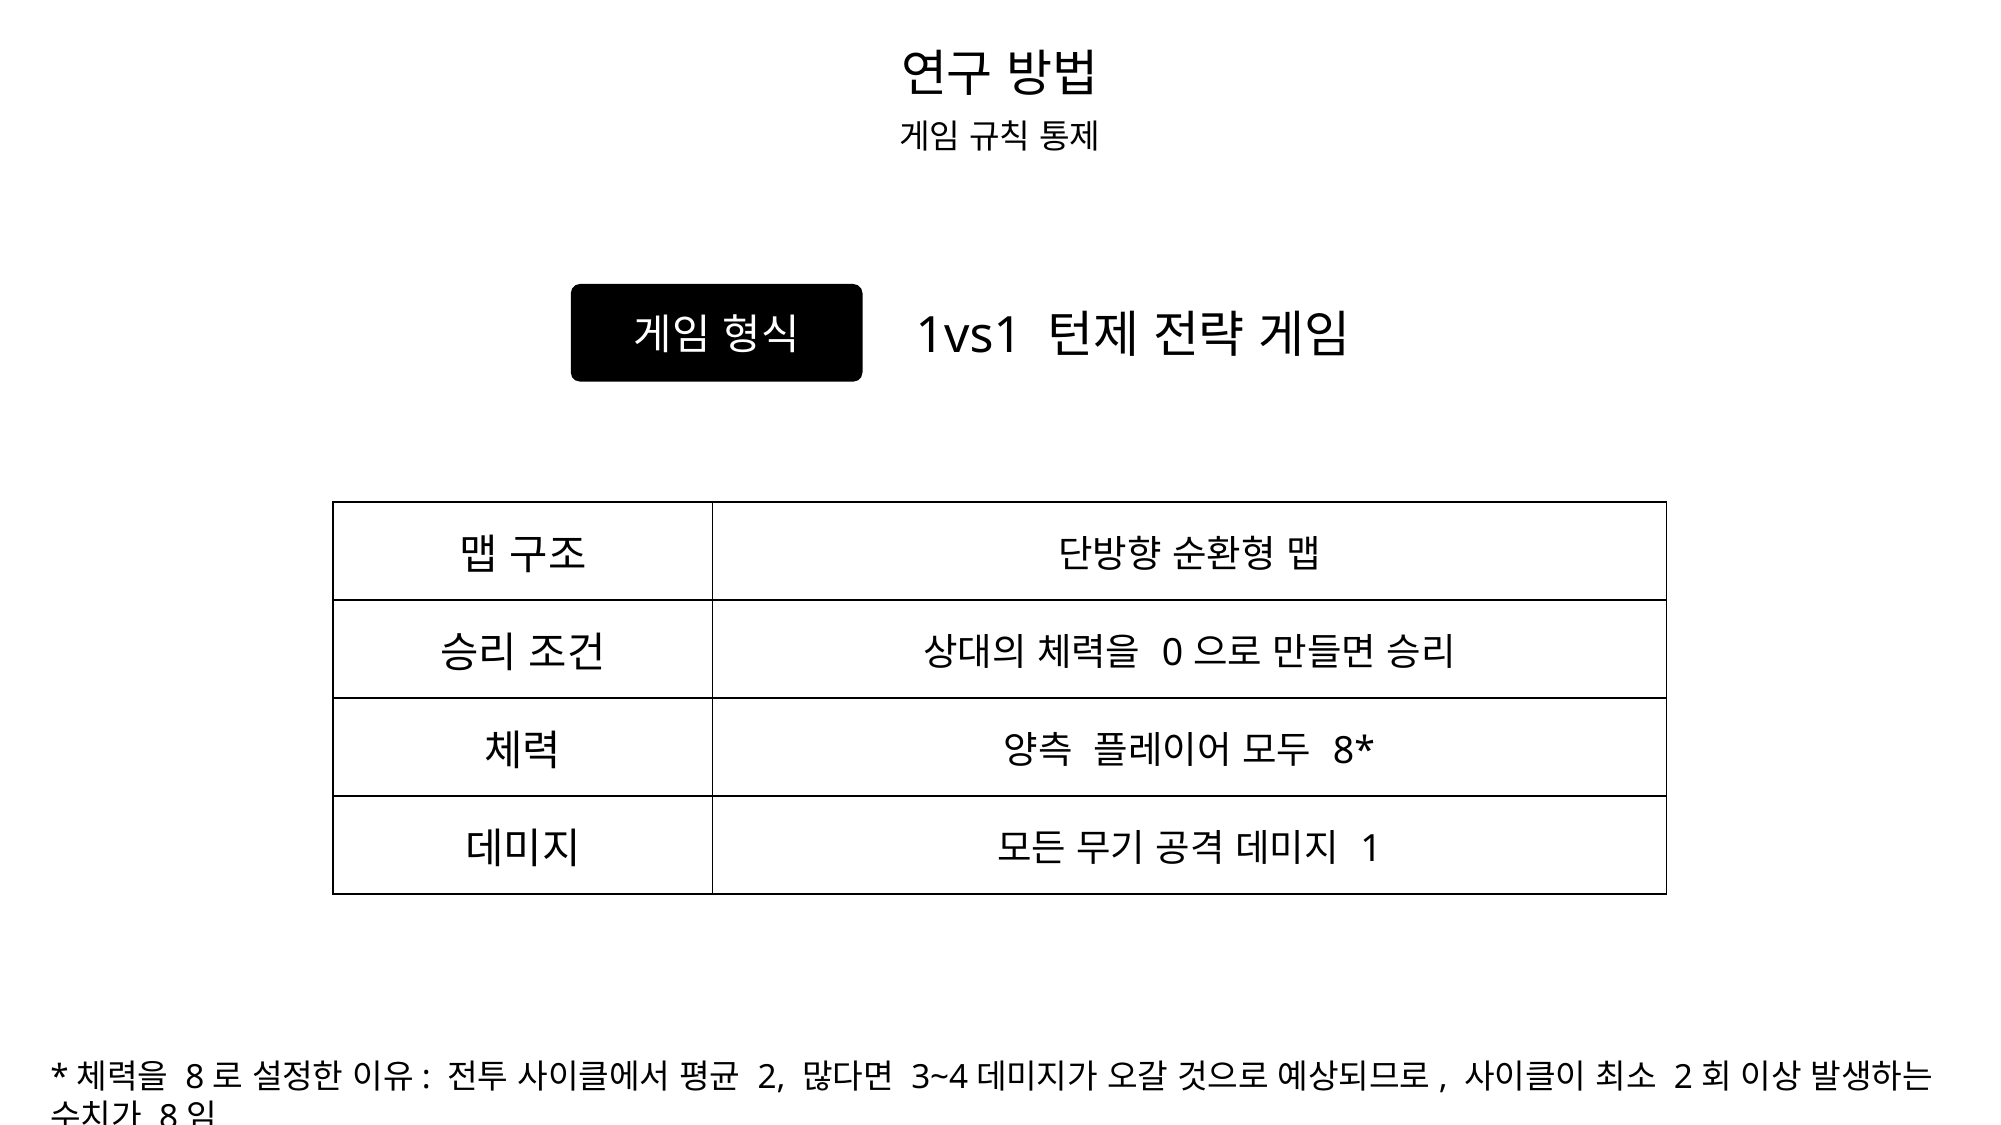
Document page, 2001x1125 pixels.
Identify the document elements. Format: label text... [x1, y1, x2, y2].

text_box *체력을 8로 설정한 이유: 전투 사이클에서 평균 2, 많다면 3~4데미지가 오갈 것으로 예상되므로, 사이클이 최소 2회 이상 발생하는 수치가 8임 [35, 1048, 2000, 1125]
text_box 1vs1 턴제 전략 게임 [900, 294, 1366, 370]
table_cell 양측 플레이어 모두 8* [713, 699, 1666, 795]
table_header 단방향 순환형 맵 [713, 503, 1666, 599]
table_header 맵 구조 [334, 503, 712, 599]
text_box 게임 형식 [569, 282, 865, 384]
table_cell 상대의 체력을 0으로 만들면 승리 [713, 601, 1666, 697]
table_cell 데미지 [334, 797, 712, 893]
text_box 연구 방법 [886, 34, 1114, 107]
table_cell 승리 조건 [334, 601, 712, 697]
text_box 게임 규칙 통제 [884, 107, 1116, 163]
table_cell 모든 무기 공격 데미지 1 [713, 797, 1666, 893]
table_cell 체력 [334, 699, 712, 795]
